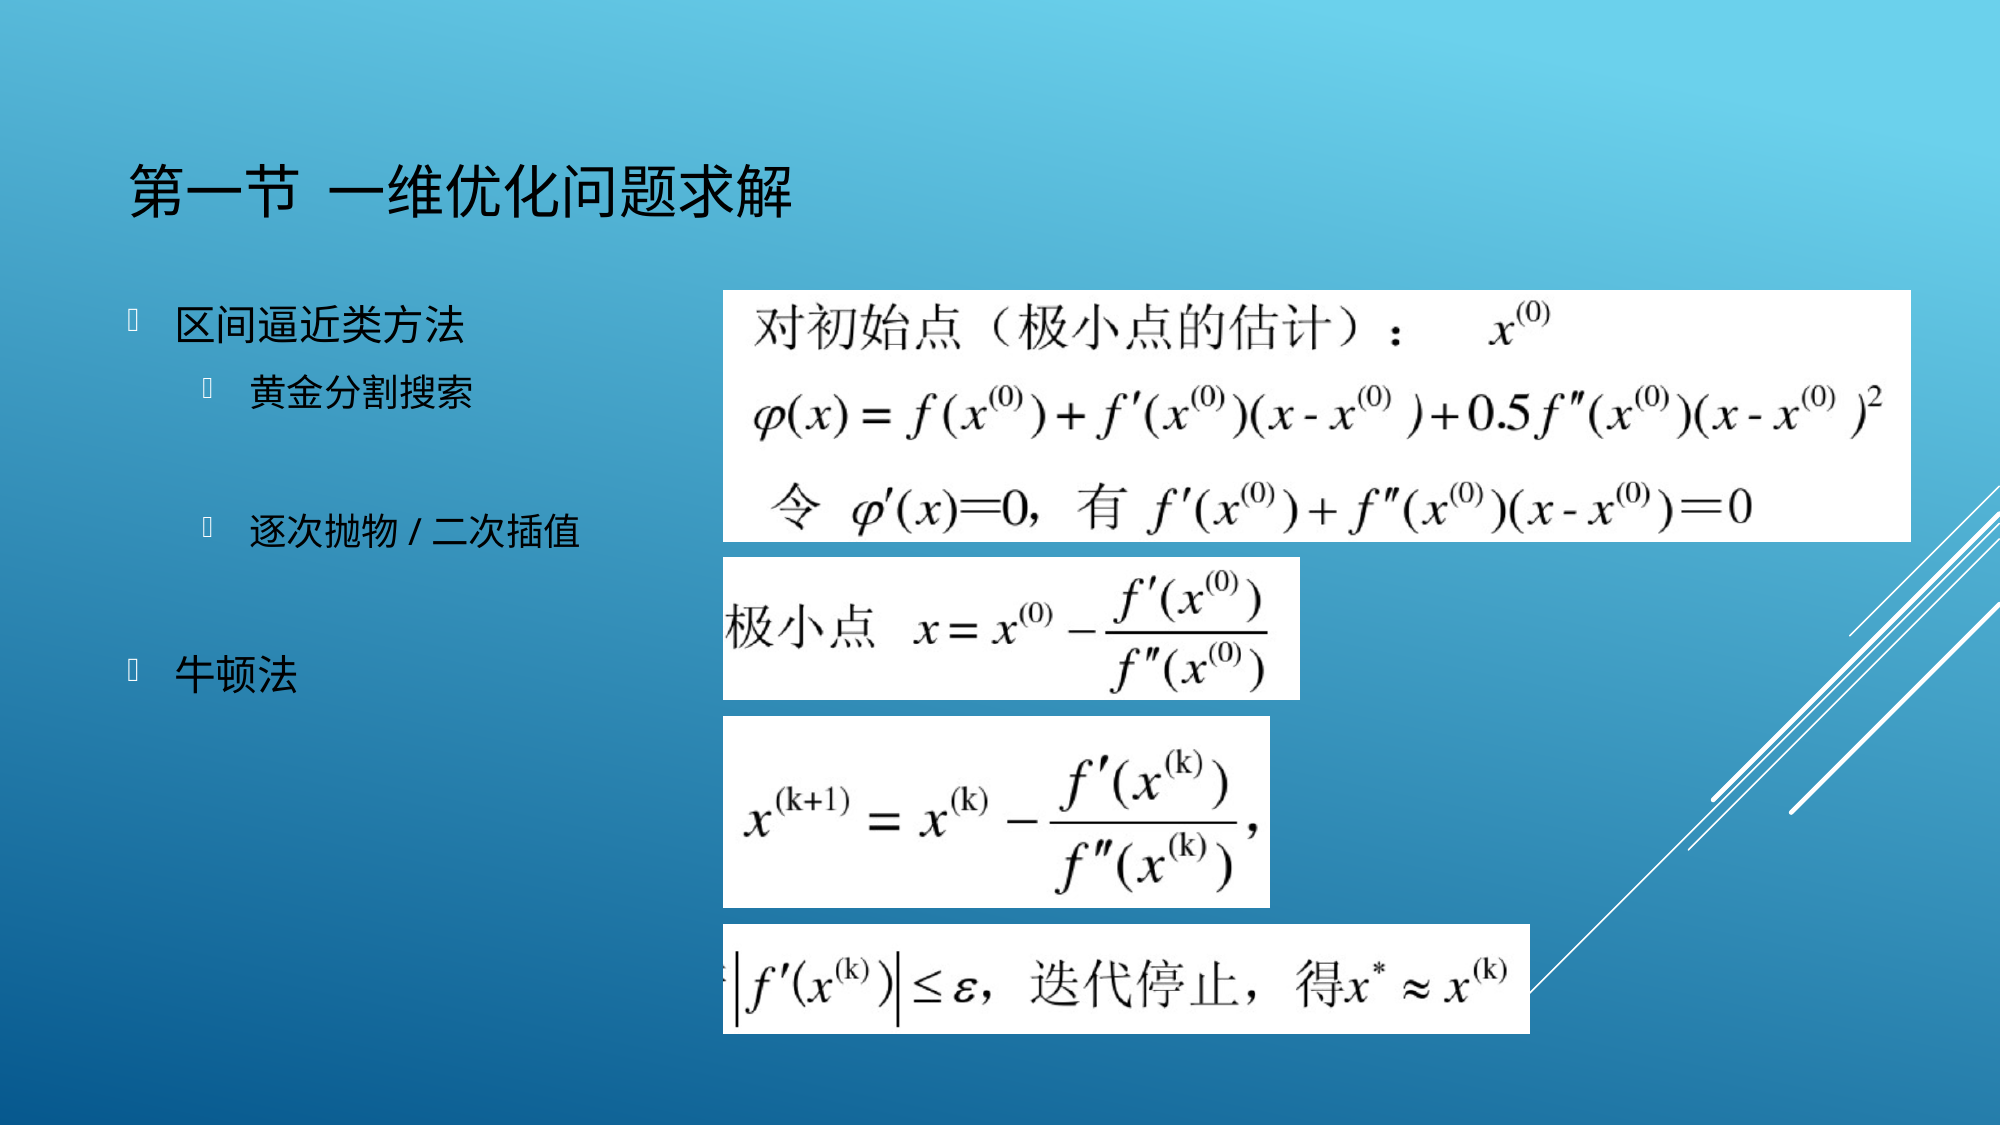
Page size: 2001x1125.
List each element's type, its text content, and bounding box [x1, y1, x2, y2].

picture [723, 557, 1300, 700]
picture [723, 290, 1911, 542]
picture [723, 715, 1270, 909]
picture [723, 924, 1530, 1034]
list 区间逼近类方法 黄金分割搜索 逐次抛物/二次插值 牛顿法 [112, 290, 1513, 986]
title 第一节 一维优化问题求解 [112, 112, 1513, 268]
